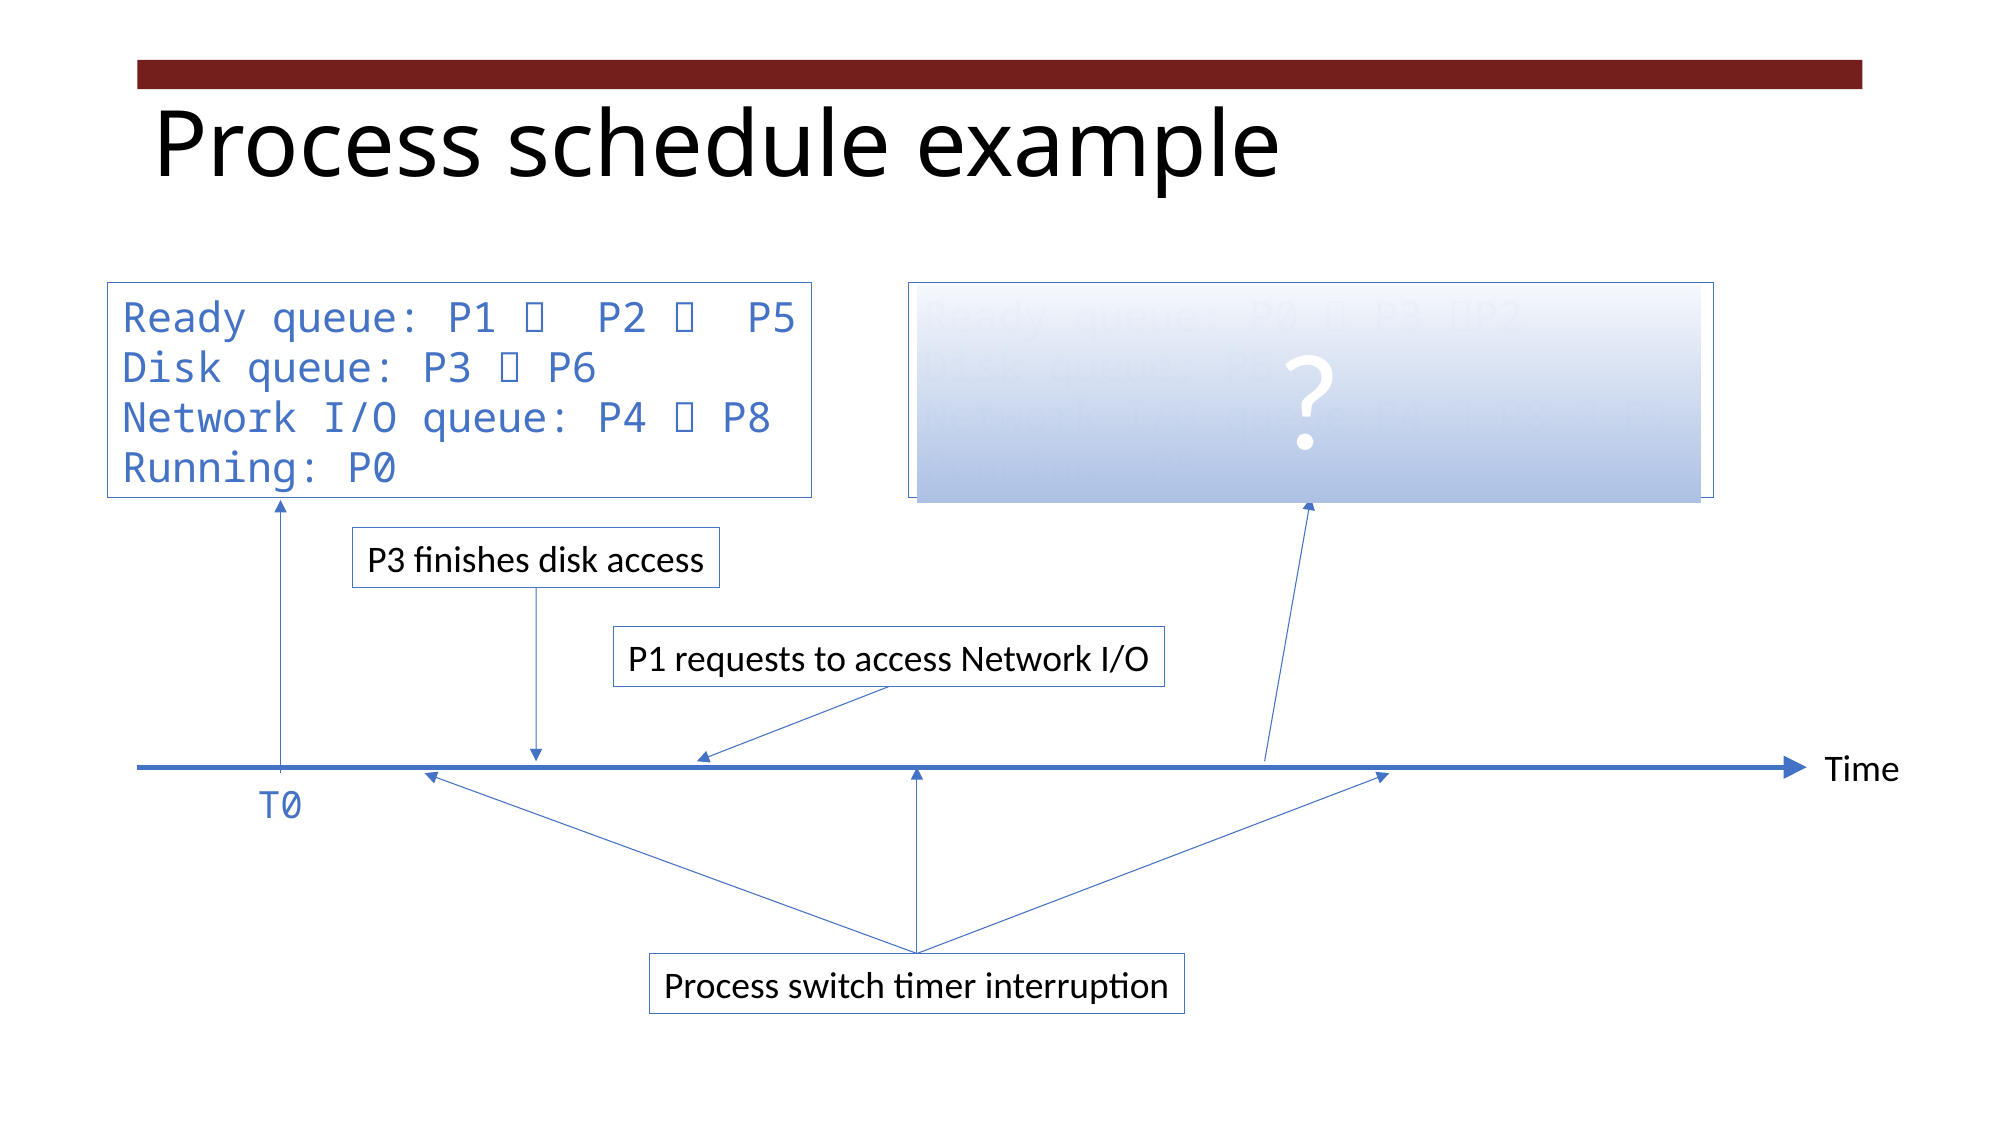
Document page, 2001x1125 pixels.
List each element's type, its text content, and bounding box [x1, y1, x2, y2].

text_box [424, 773, 916, 954]
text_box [916, 773, 1390, 954]
text_box Ready queue: P1  P2  P5 Disk queue: P3  P6 Network I/O queue: P4  P8 Running: P0 [107, 282, 812, 498]
text_box ? [916, 285, 1702, 504]
text_box Process switch timer interruption [649, 954, 1185, 1014]
text_box Time [1809, 736, 1915, 797]
text_box Ready queue: P0  P3 P2 Disk queue: P6 Network I/O queue:P4  P8  P1 Running: P5 [908, 282, 1714, 498]
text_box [1264, 499, 1311, 762]
text_box P1 requests to access Network I/O [613, 626, 1165, 687]
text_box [696, 687, 890, 762]
text_box T0 [243, 773, 318, 833]
text_box P3 finishes disk access [352, 527, 720, 588]
title Process schedule example [137, 59, 1863, 233]
